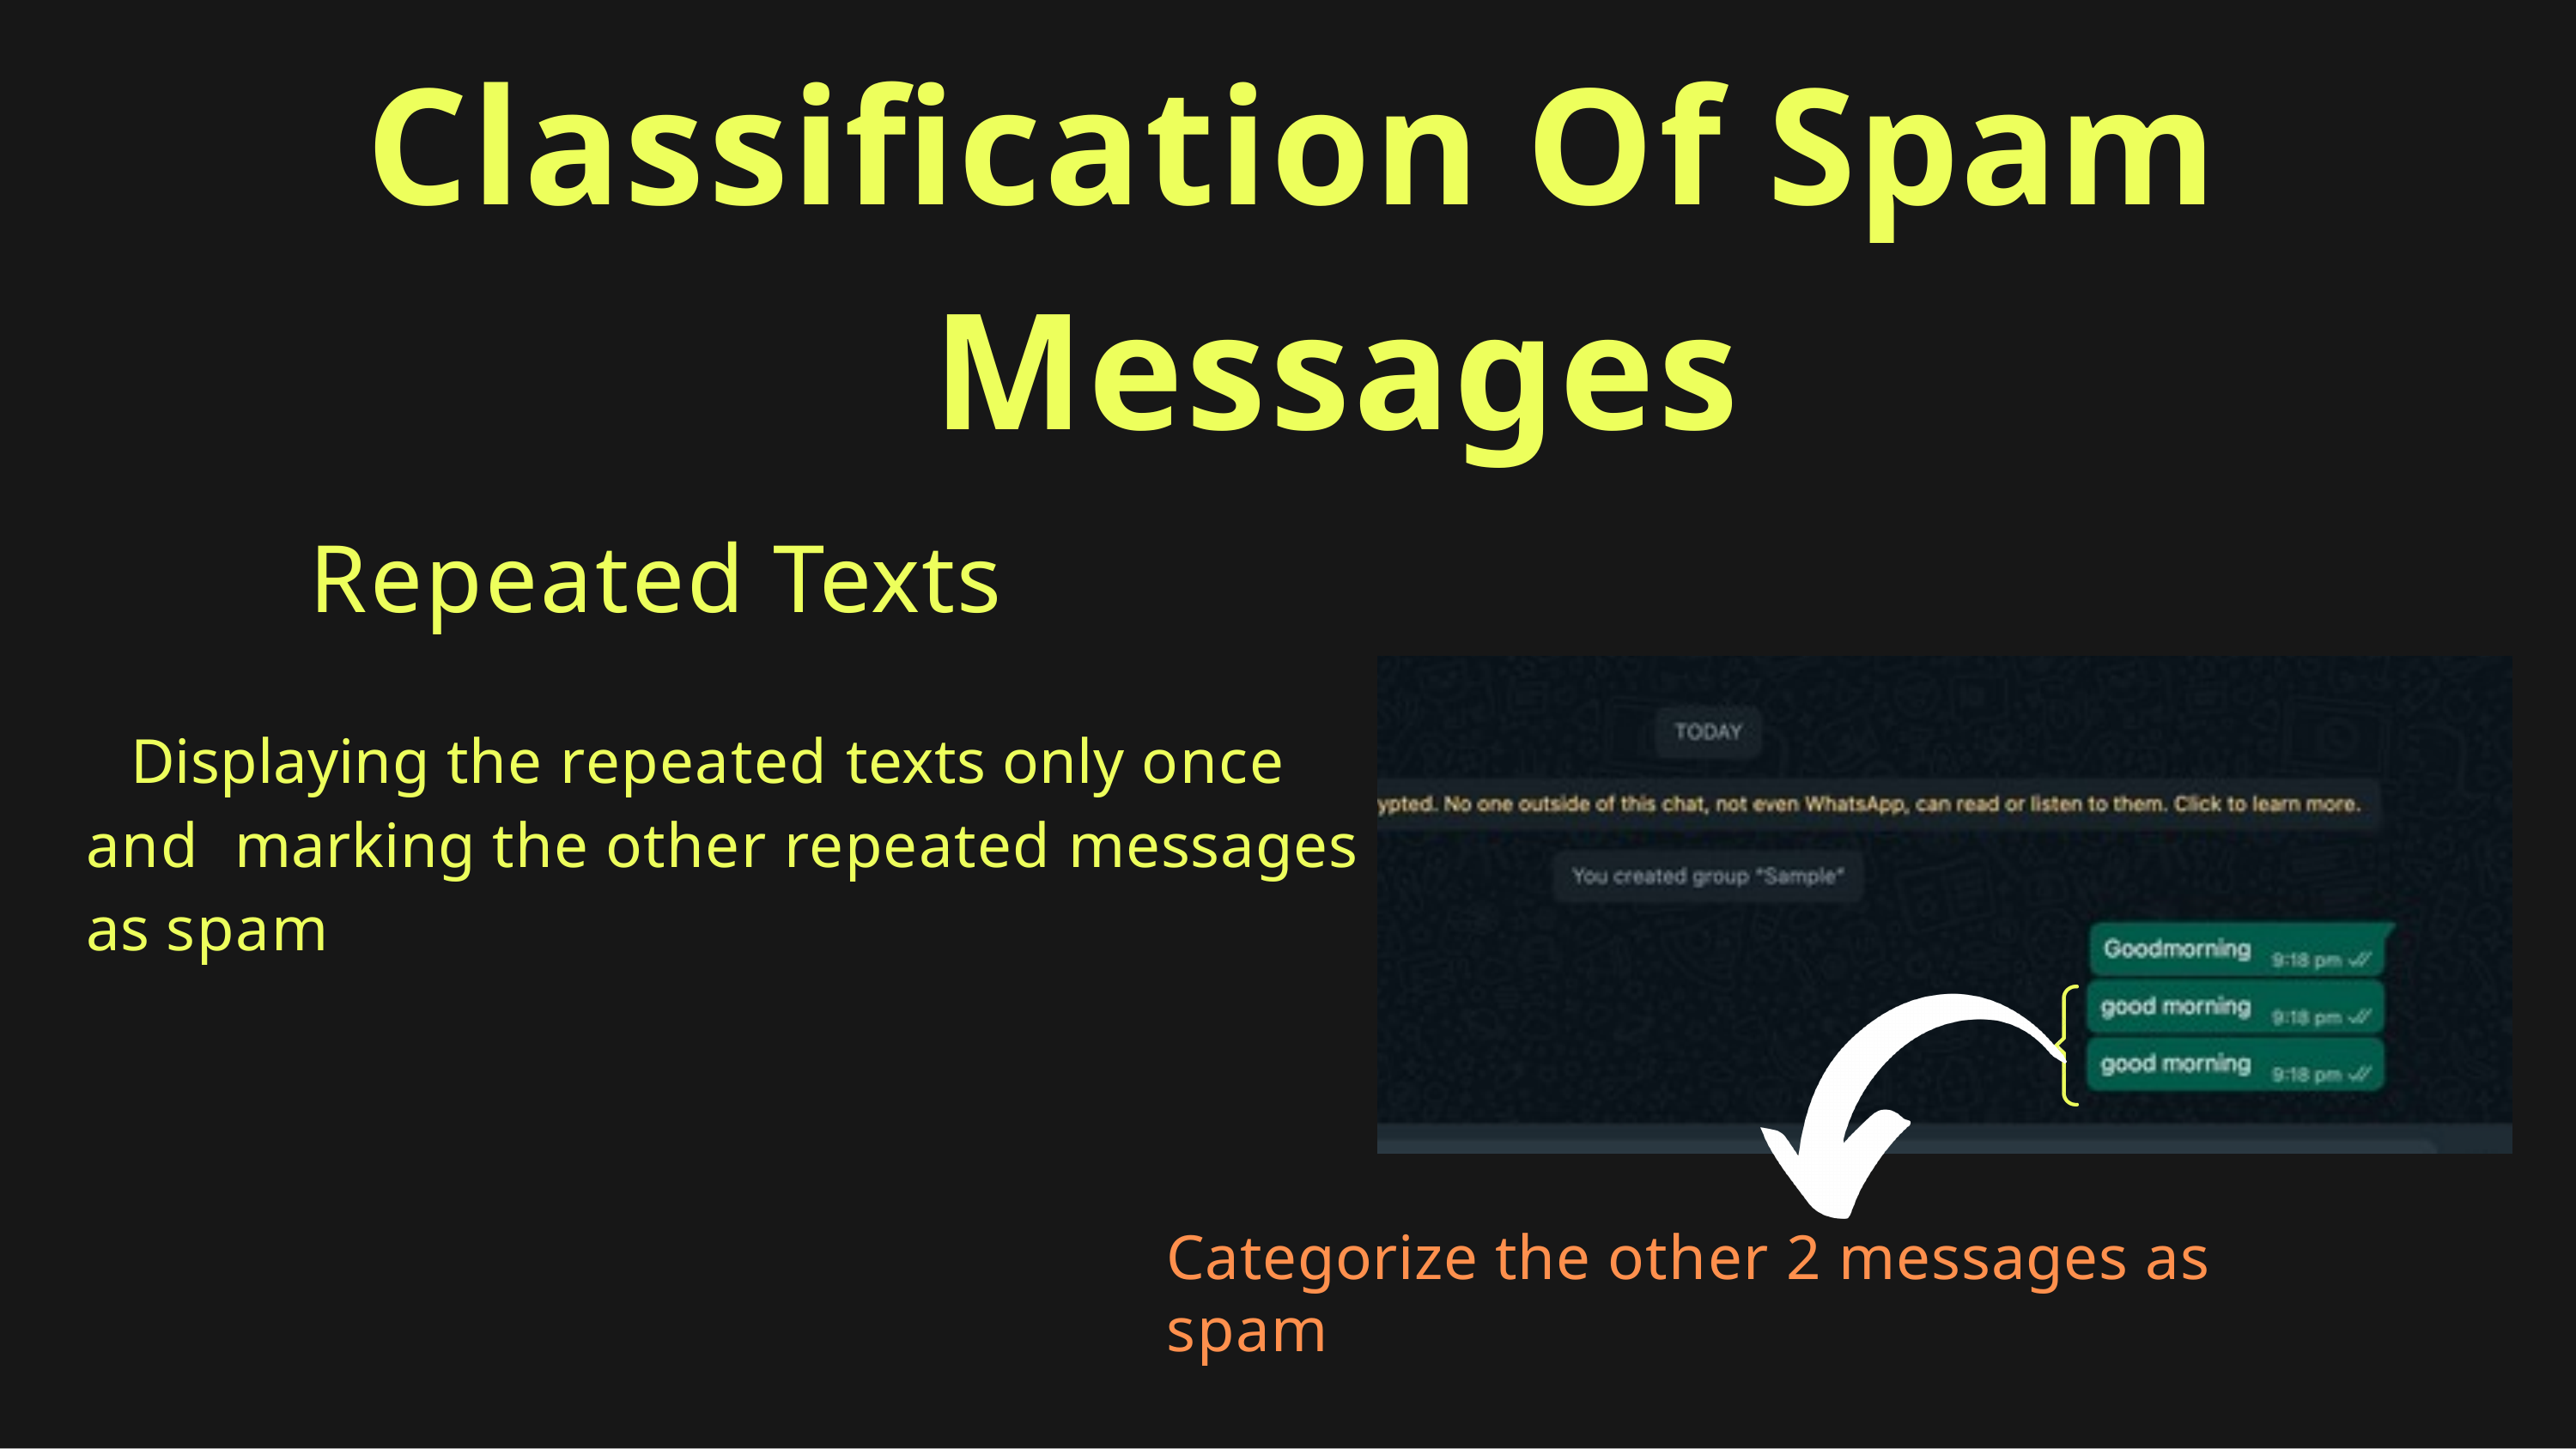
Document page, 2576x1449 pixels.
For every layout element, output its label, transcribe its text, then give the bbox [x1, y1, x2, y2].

text_box Repeated Texts Displaying the repeated texts only once and marking the other repeated messages as spam [84, 517, 1371, 963]
text_box Categorize the other 2 messages as spam [1164, 1216, 2307, 1364]
title Classification Of Spam Messages [364, 11, 2228, 462]
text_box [1377, 656, 2512, 1219]
